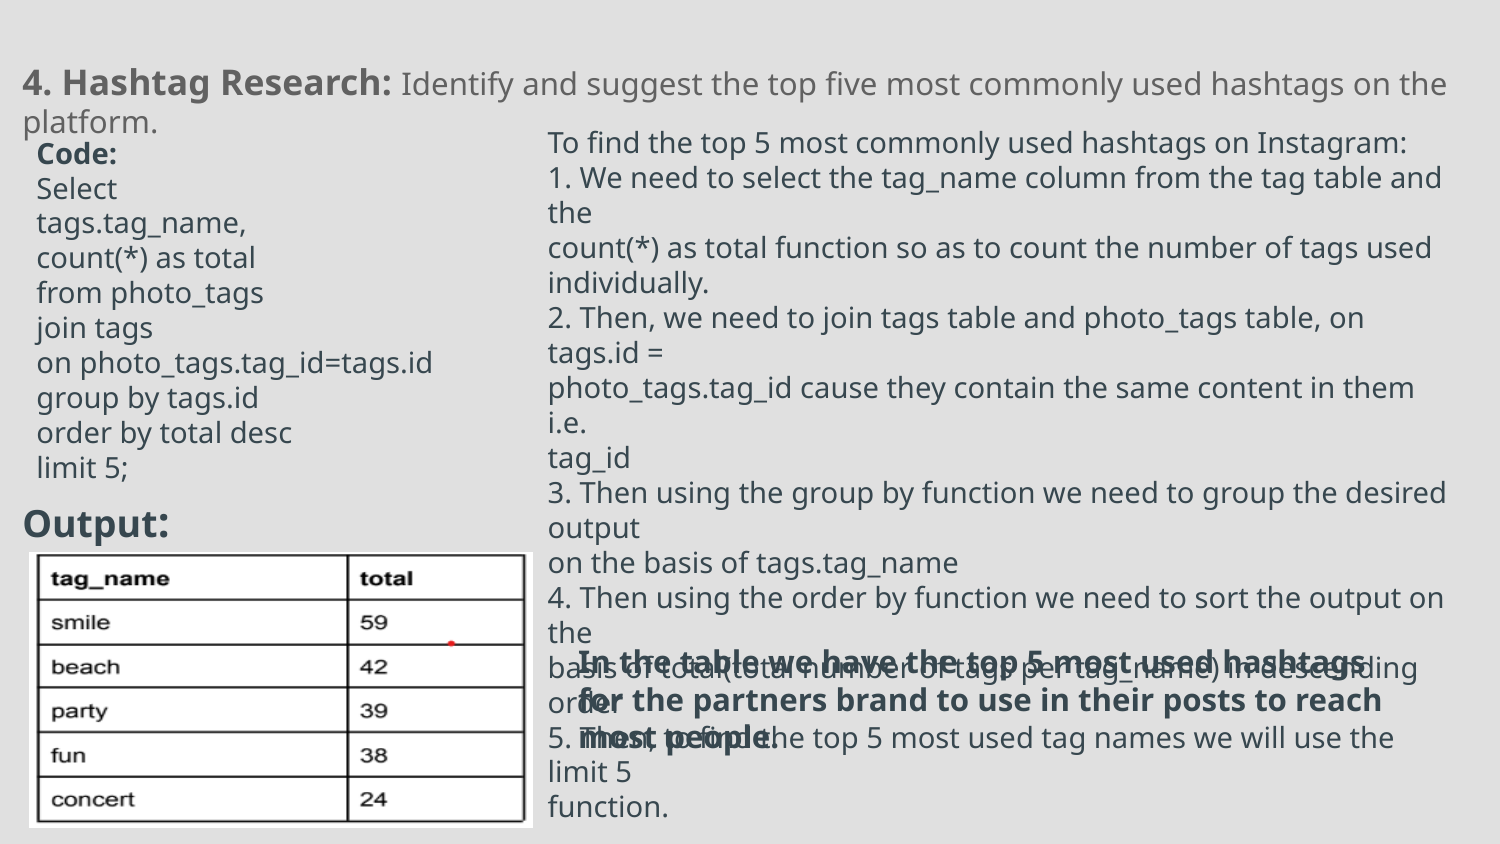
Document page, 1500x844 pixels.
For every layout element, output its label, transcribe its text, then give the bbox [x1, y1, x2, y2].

text_box 4. Hashtag Research: Identify and suggest the top five most commonly used hashtags on the platform. [7, 44, 1493, 120]
picture [29, 552, 533, 828]
text_box Output: [7, 480, 476, 540]
text_box Code: Select tags.tag_name, count(*) as total from photo_tags join tags on photo_tags.tag_id=tags.id group by tags.id order by total desc limit 5; [21, 119, 532, 489]
text_box To find the top 5 most commonly used hashtags on Instagram: 1. We need to select the tag_name column from the tag table and the count(*) as total function so as to count the number of tags used individually. 2. Then, we need to join tags table and photo_tags table, on tags.id = photo_tags.tag_id cause they contain the same content in them i.e. tag_id 3. Then using the group by function we need to group the desired output on the basis of tags.tag_name 4. Then using the order by function we need to sort the output on the basis of total(total number of tags per tag_name) in descending order 5. Then, to find the top 5 most used tag names we will use the limit 5 function. [532, 109, 1472, 577]
text_box In the table we have the top 5 most used hashtags for the partners brand to use in their posts to reach most people. [563, 627, 1421, 730]
